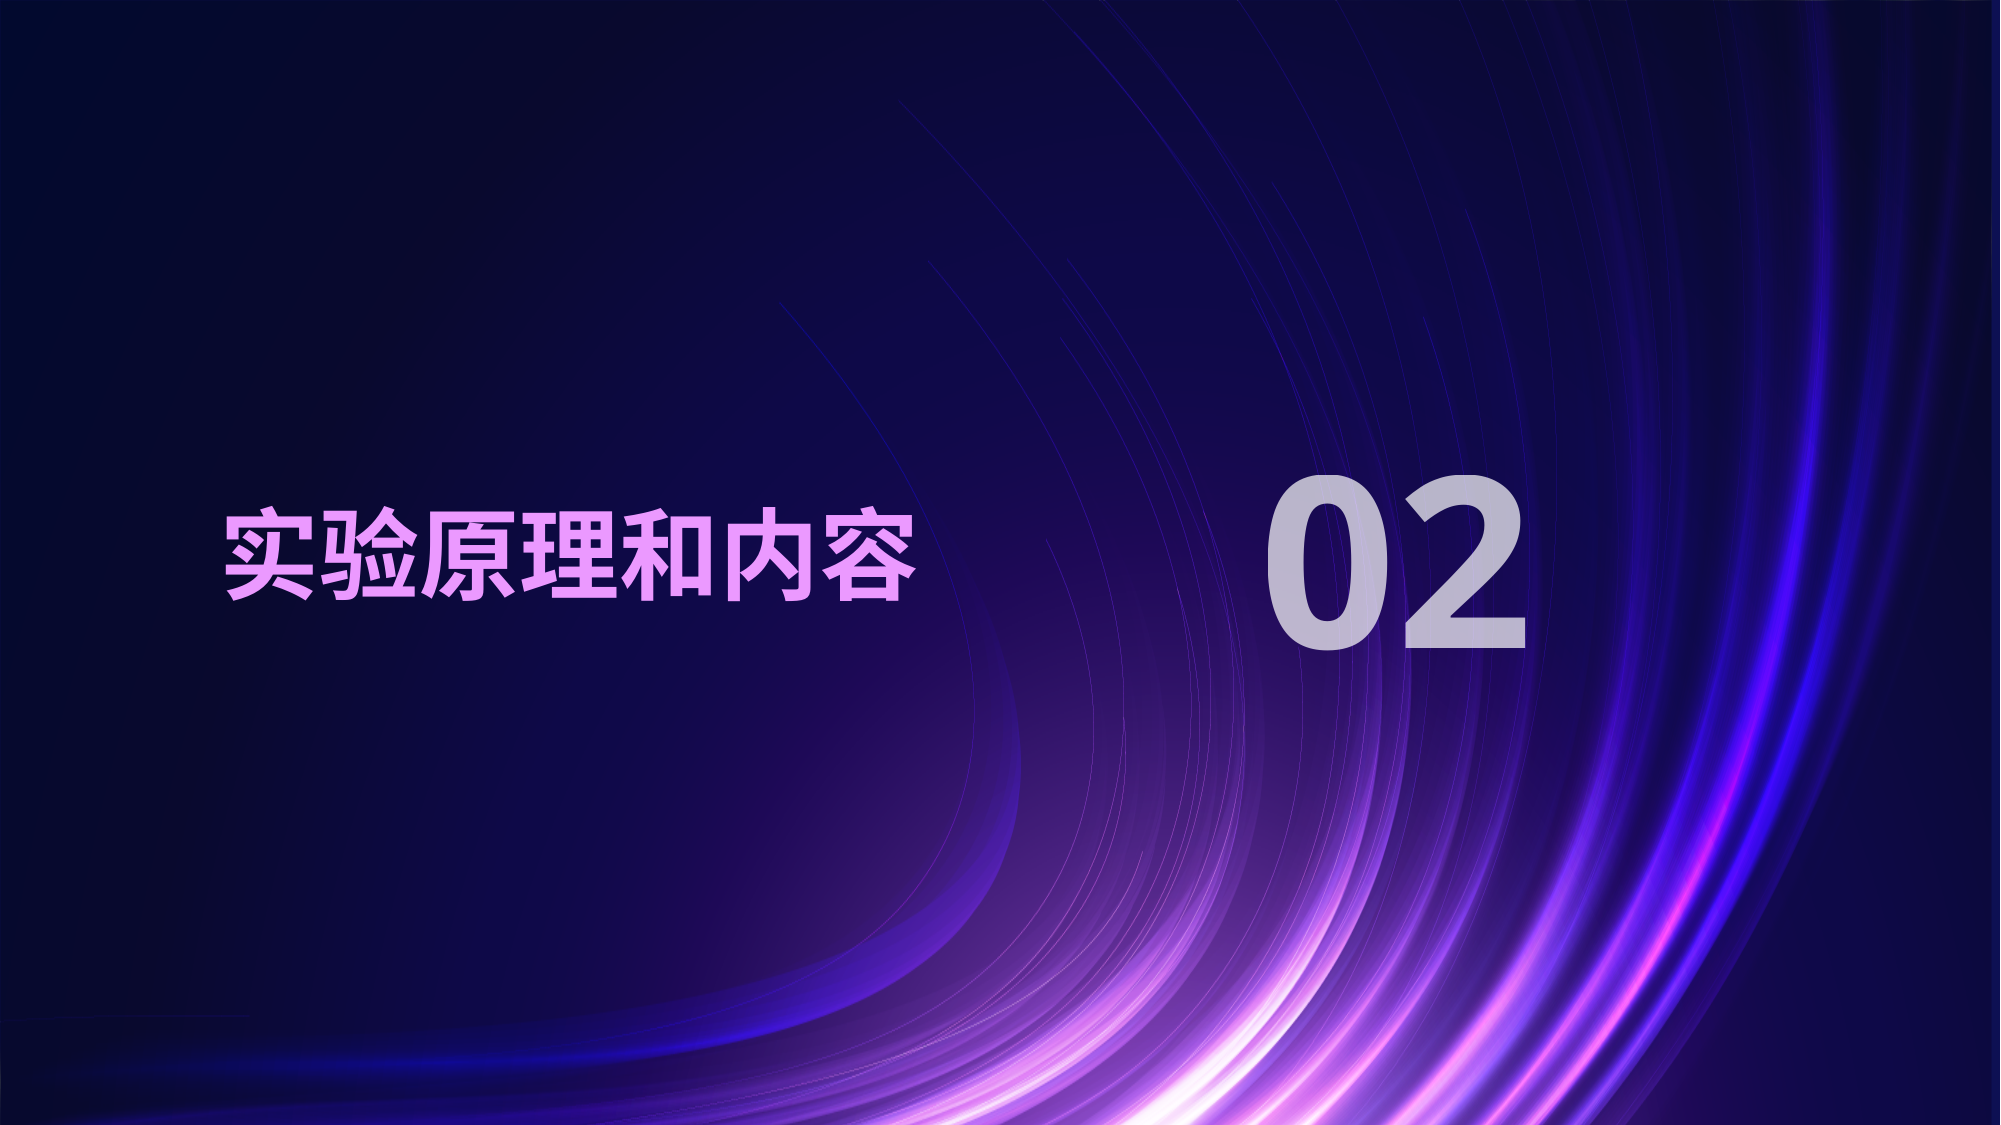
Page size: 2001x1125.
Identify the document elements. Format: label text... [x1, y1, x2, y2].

title 实验原理和内容 [219, 267, 1097, 839]
picture [0, 0, 2000, 1125]
list 02 [1097, 267, 1696, 839]
